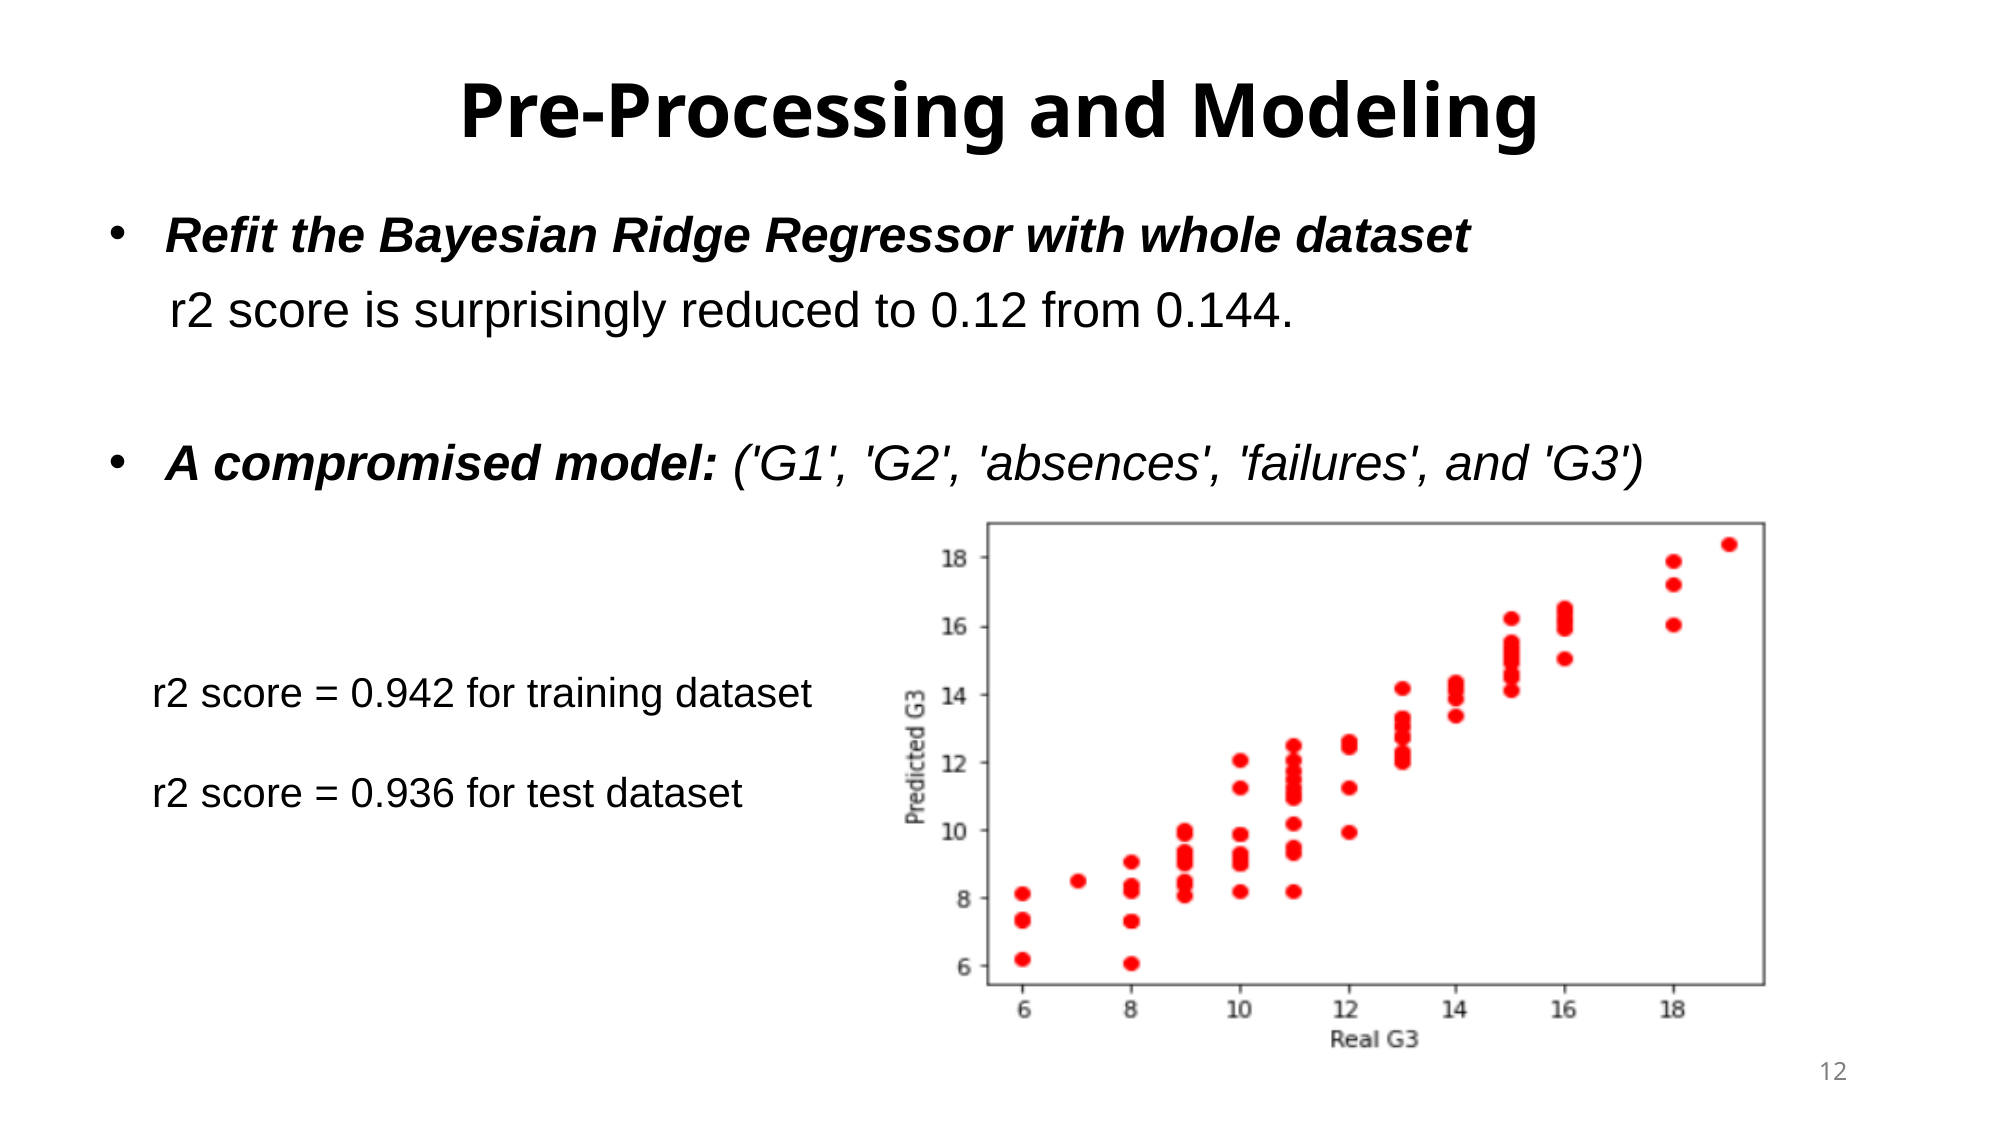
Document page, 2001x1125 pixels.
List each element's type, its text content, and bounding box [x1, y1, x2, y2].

text_box r2 score is surprisingly reduced to 0.12 from 0.144. [154, 270, 1906, 346]
title Pre-Processing and Modeling [137, 60, 1863, 166]
text_box A compromised model: ('G1', 'G2', 'absences', 'failures', and 'G3') [93, 393, 1819, 679]
picture [855, 510, 1794, 1073]
text_box Refit the Bayesian Ridge Regressor with whole dataset [93, 165, 1819, 361]
text_box r2 score = 0.942 for training dataset r2 score = 0.936 for test dataset [137, 658, 855, 823]
slide_number 12 [1412, 1042, 1863, 1103]
